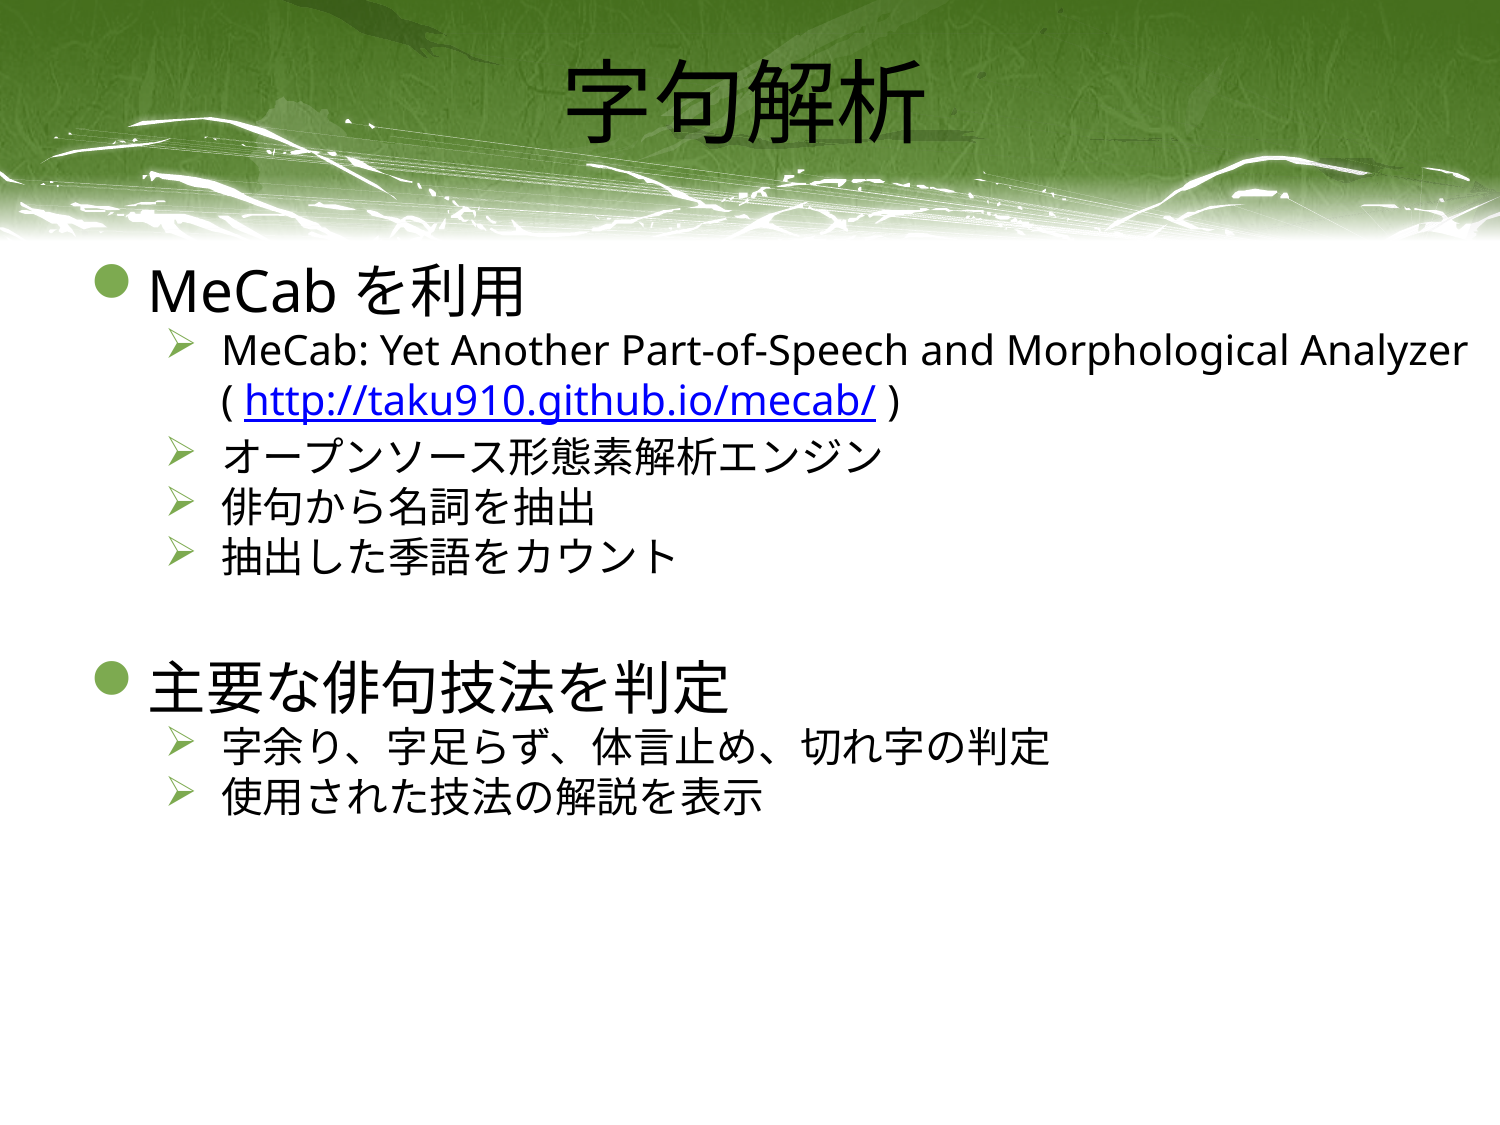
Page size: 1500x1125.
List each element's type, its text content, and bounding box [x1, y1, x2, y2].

title 字句解析 [70, 35, 1421, 164]
text_box MeCabを利用 MeCab: Yet Another Part-of-Speech and Morphological Analyzer ( http://taku910.github.io/mecab/ ) オープンソース形態素解析エンジン 俳句から名詞を抽出 抽出した季語をカウント 主要な俳句技法を判定 字余り、字足らず、体言止め、切れ字の判定 使用された技法の解説を表示 [0, 246, 1500, 899]
